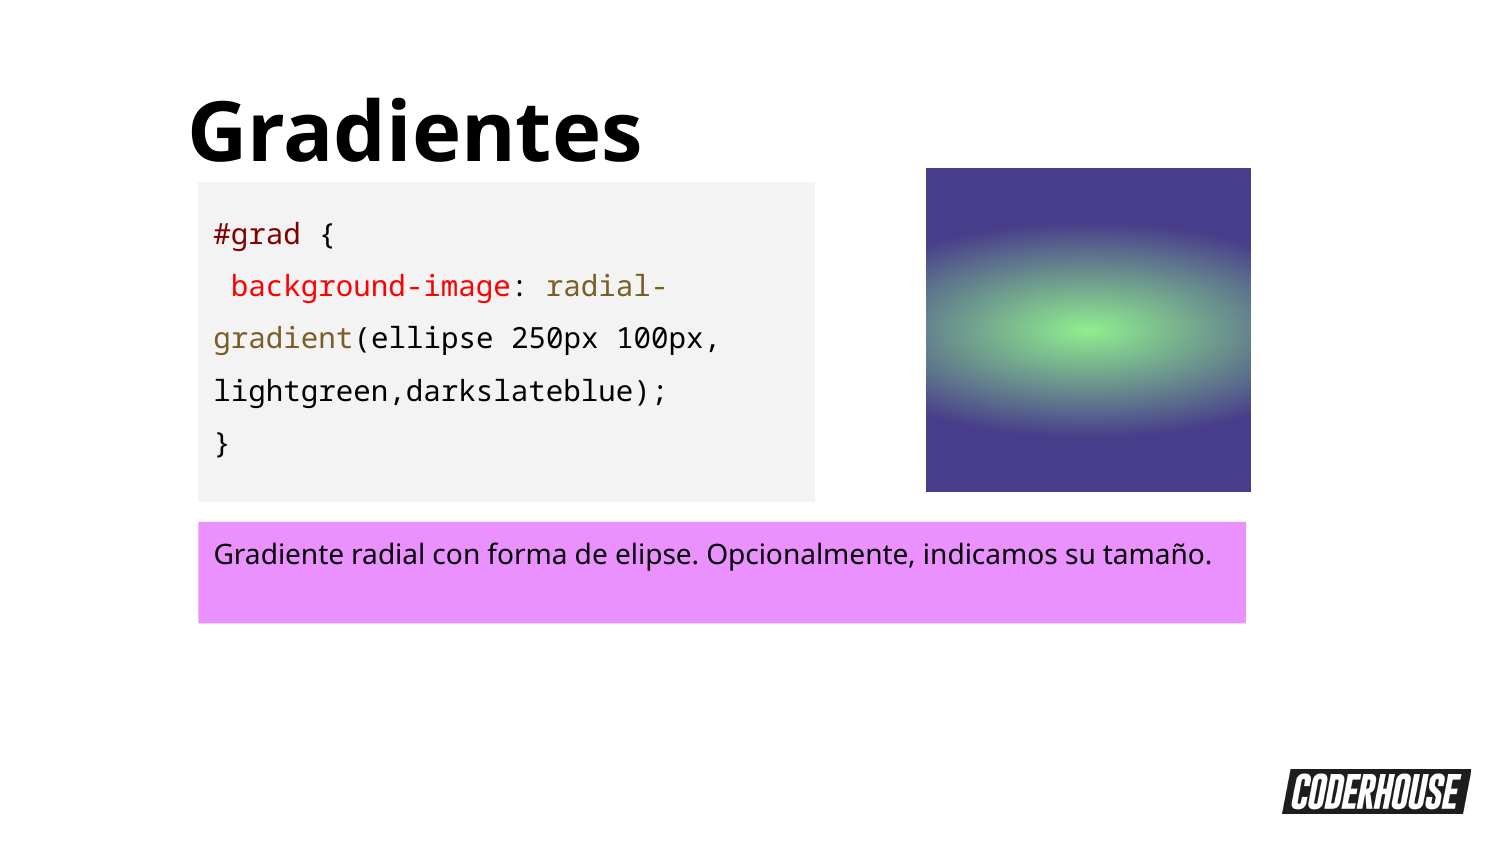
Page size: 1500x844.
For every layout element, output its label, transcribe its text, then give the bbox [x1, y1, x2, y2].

text_box Gradiente radial con forma de elipse. Opcionalmente, indicamos su tamaño. [198, 521, 1246, 624]
picture [1281, 769, 1471, 814]
text_box Gradientes [107, 47, 724, 163]
picture [920, 161, 1264, 502]
text_box #grad { background-image: radial-gradient(ellipse 250px 100px, lightgreen,darkslateblue); } [198, 182, 815, 502]
